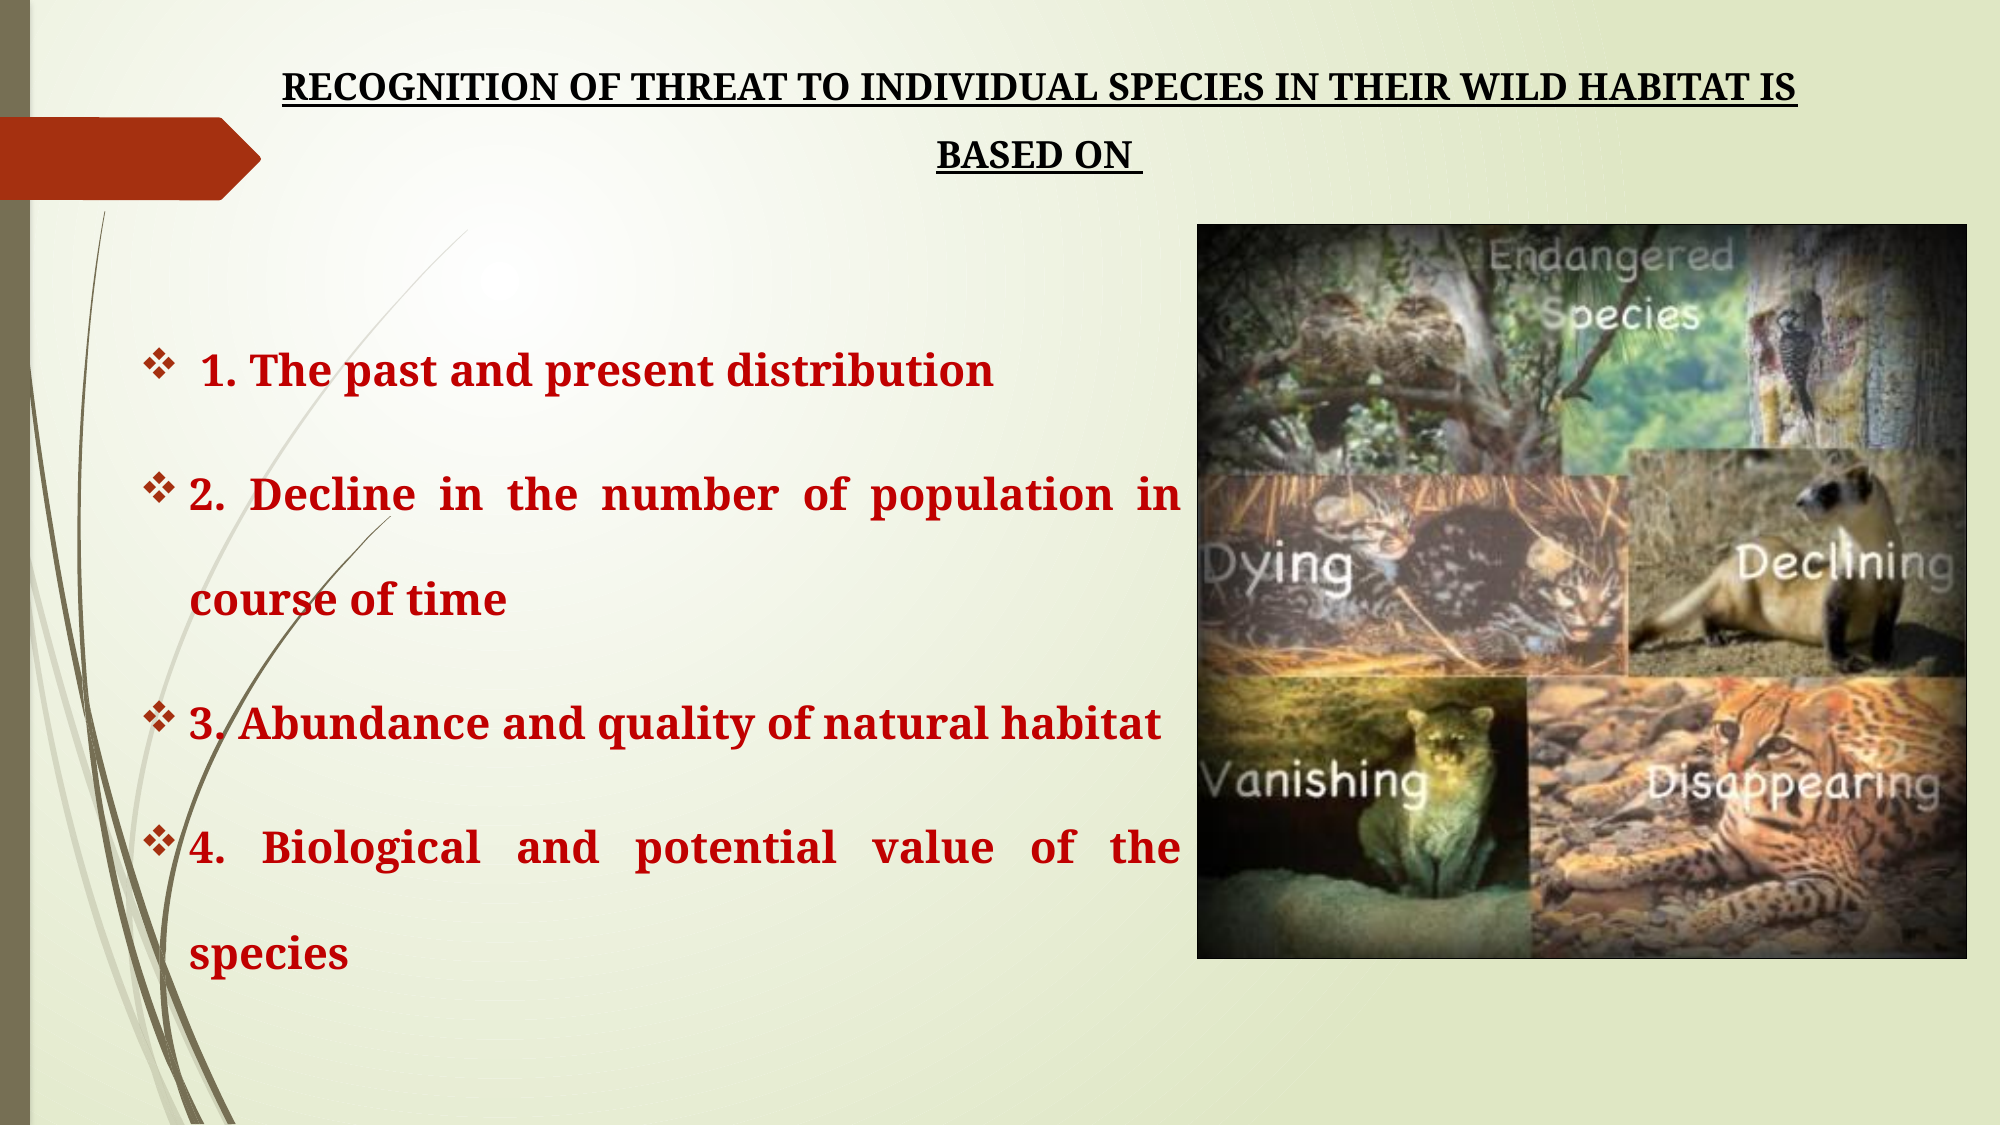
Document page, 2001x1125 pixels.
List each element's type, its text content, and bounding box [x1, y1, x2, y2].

list 1. The past and present distribution 2. Decline in the number of population in course of time 3. Abundance and quality of natural habitat 4. Biological and potential value of the species [124, 224, 1198, 997]
picture [1197, 223, 1967, 959]
text_box RECOGNITION OF THREAT TO INDIVIDUAL SPECIES IN THEIR WILD HABITAT IS BASED ON [249, 33, 1830, 184]
